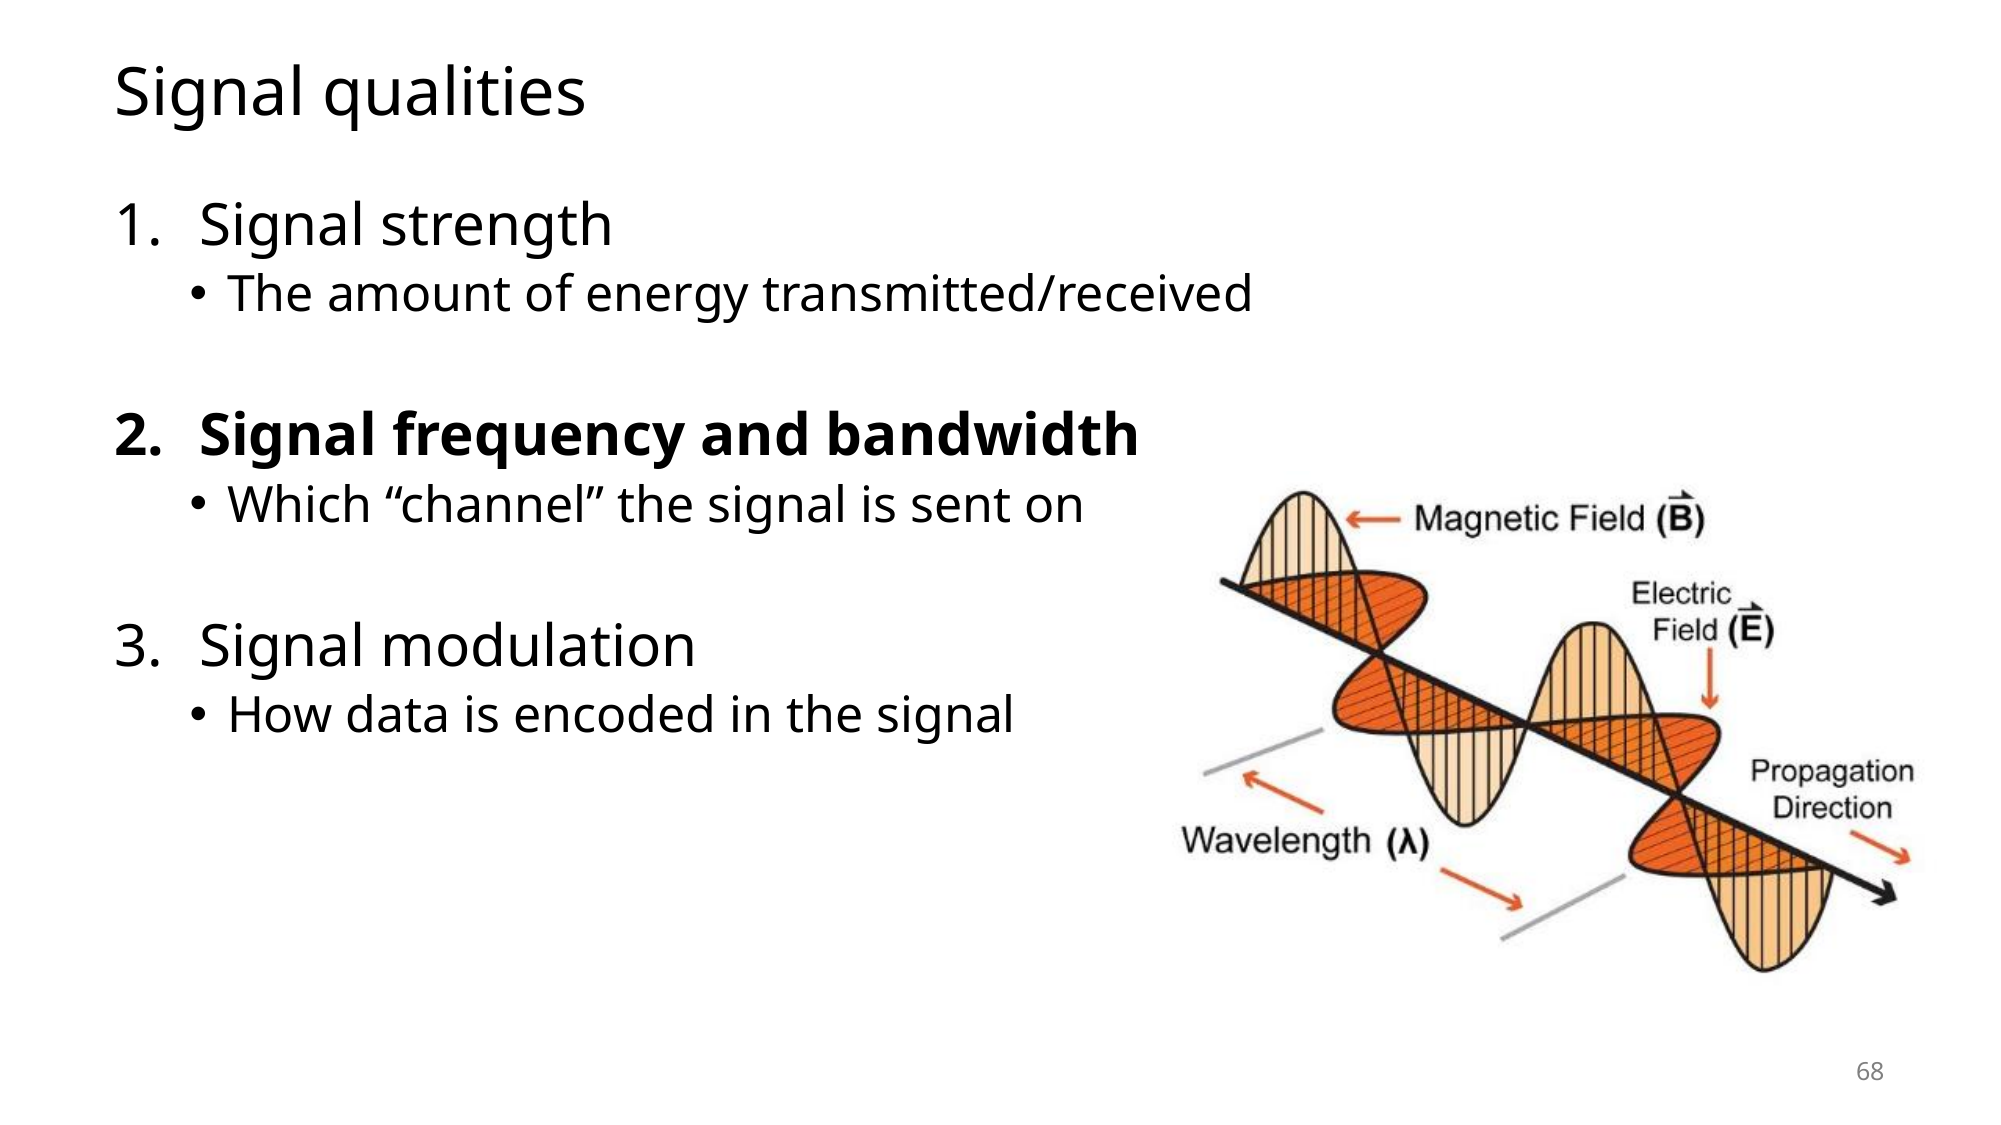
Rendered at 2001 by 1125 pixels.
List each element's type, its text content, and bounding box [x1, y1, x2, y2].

picture [1159, 471, 1940, 992]
list Signal strength The amount of energy transmitted/received Signal frequency and bandwidth Which “channel” the signal is sent on Signal modulation How data is encoded in the signal [99, 187, 1900, 1013]
title Signal qualities [99, 37, 1900, 150]
slide_number 68 [1749, 1042, 1900, 1103]
